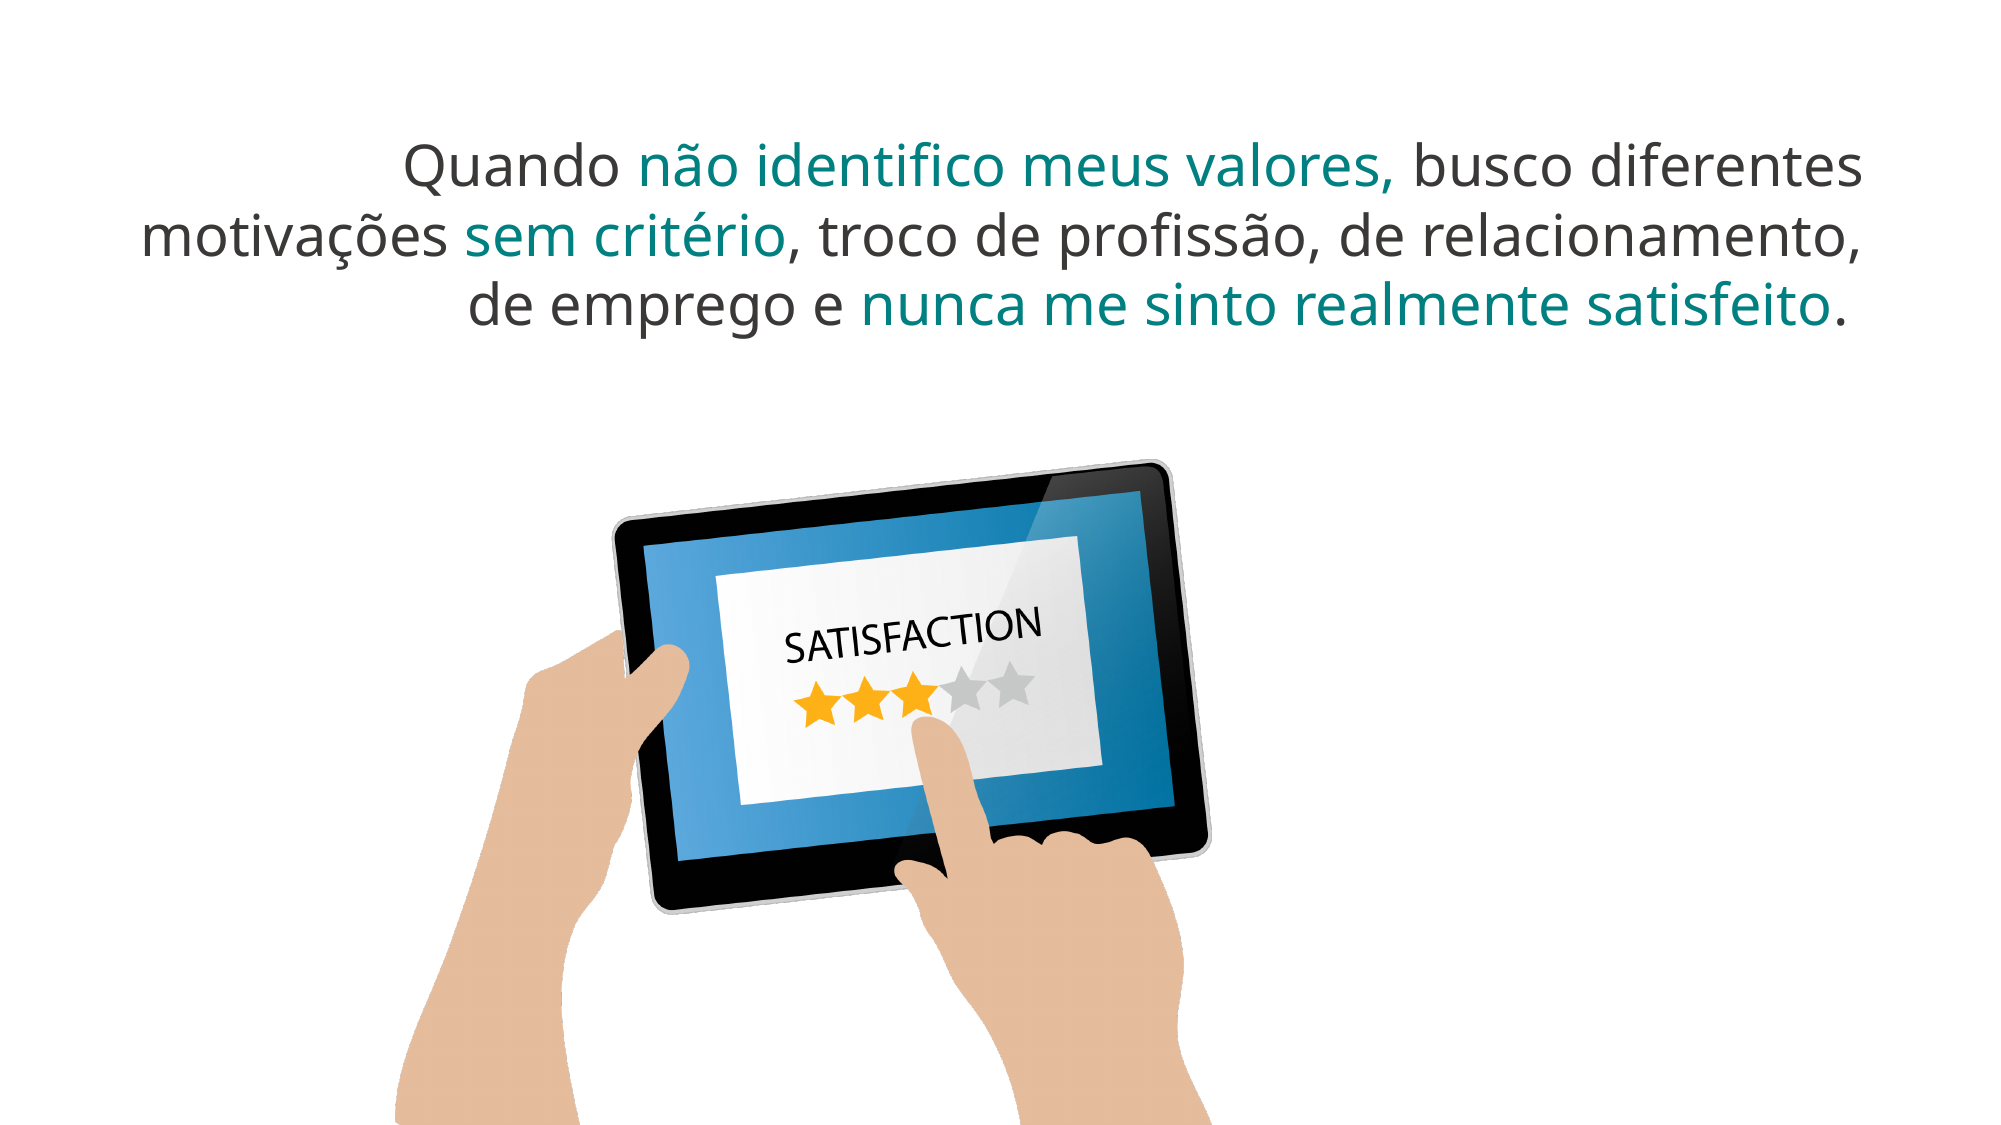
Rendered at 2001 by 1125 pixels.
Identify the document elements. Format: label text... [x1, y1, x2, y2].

picture [394, 459, 1212, 1125]
text_box Quando não identifico meus valores, busco diferentes motivações sem critério, troco de profissão, de relacionamento, de emprego e nunca me sinto realmente satisfeito. [120, 121, 1880, 368]
